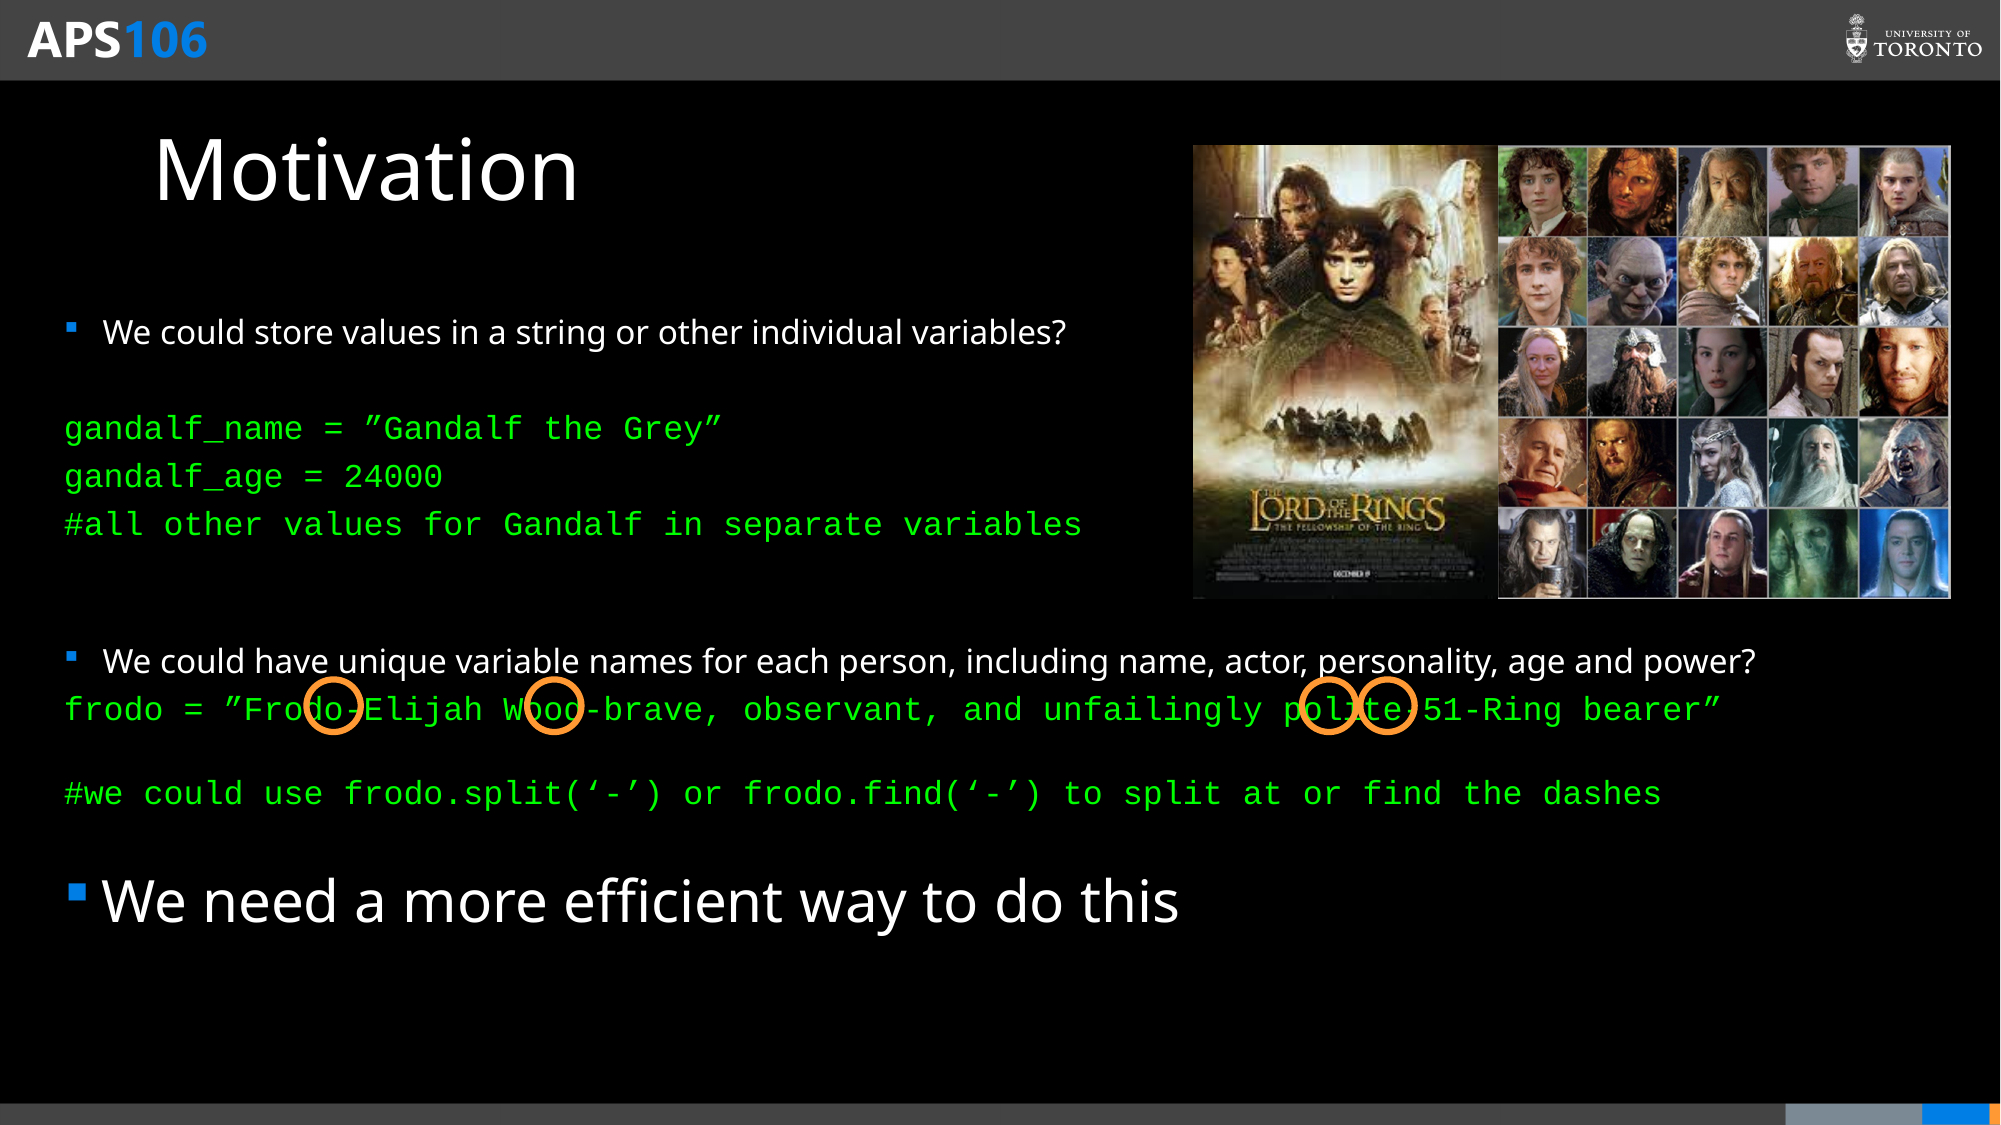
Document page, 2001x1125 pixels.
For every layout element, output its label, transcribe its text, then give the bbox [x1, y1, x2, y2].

text_box We could have unique variable names for each person, including name, actor, personality, age and power? frodo = ”Frodo-Elijah Wood-brave, observant, and unfailingly polite-51-Ring bearer” #we could use frodo.split(‘-’) or frodo.find(‘-’) to split at or find the dashes [48, 637, 1916, 821]
text_box We could store values in a string or other individual variables? gandalf_name = ”Gandalf the Grey” gandalf_age = 24000 #all other values for Gandalf in separate variables [48, 308, 1144, 556]
text_box [1301, 679, 1357, 733]
text_box [306, 679, 361, 733]
text_box We need a more efficient way to do this [48, 864, 1916, 980]
text_box [1360, 679, 1415, 733]
title Motivation [137, 119, 1863, 227]
picture [0, 0, 2001, 1125]
text_box [527, 679, 582, 733]
